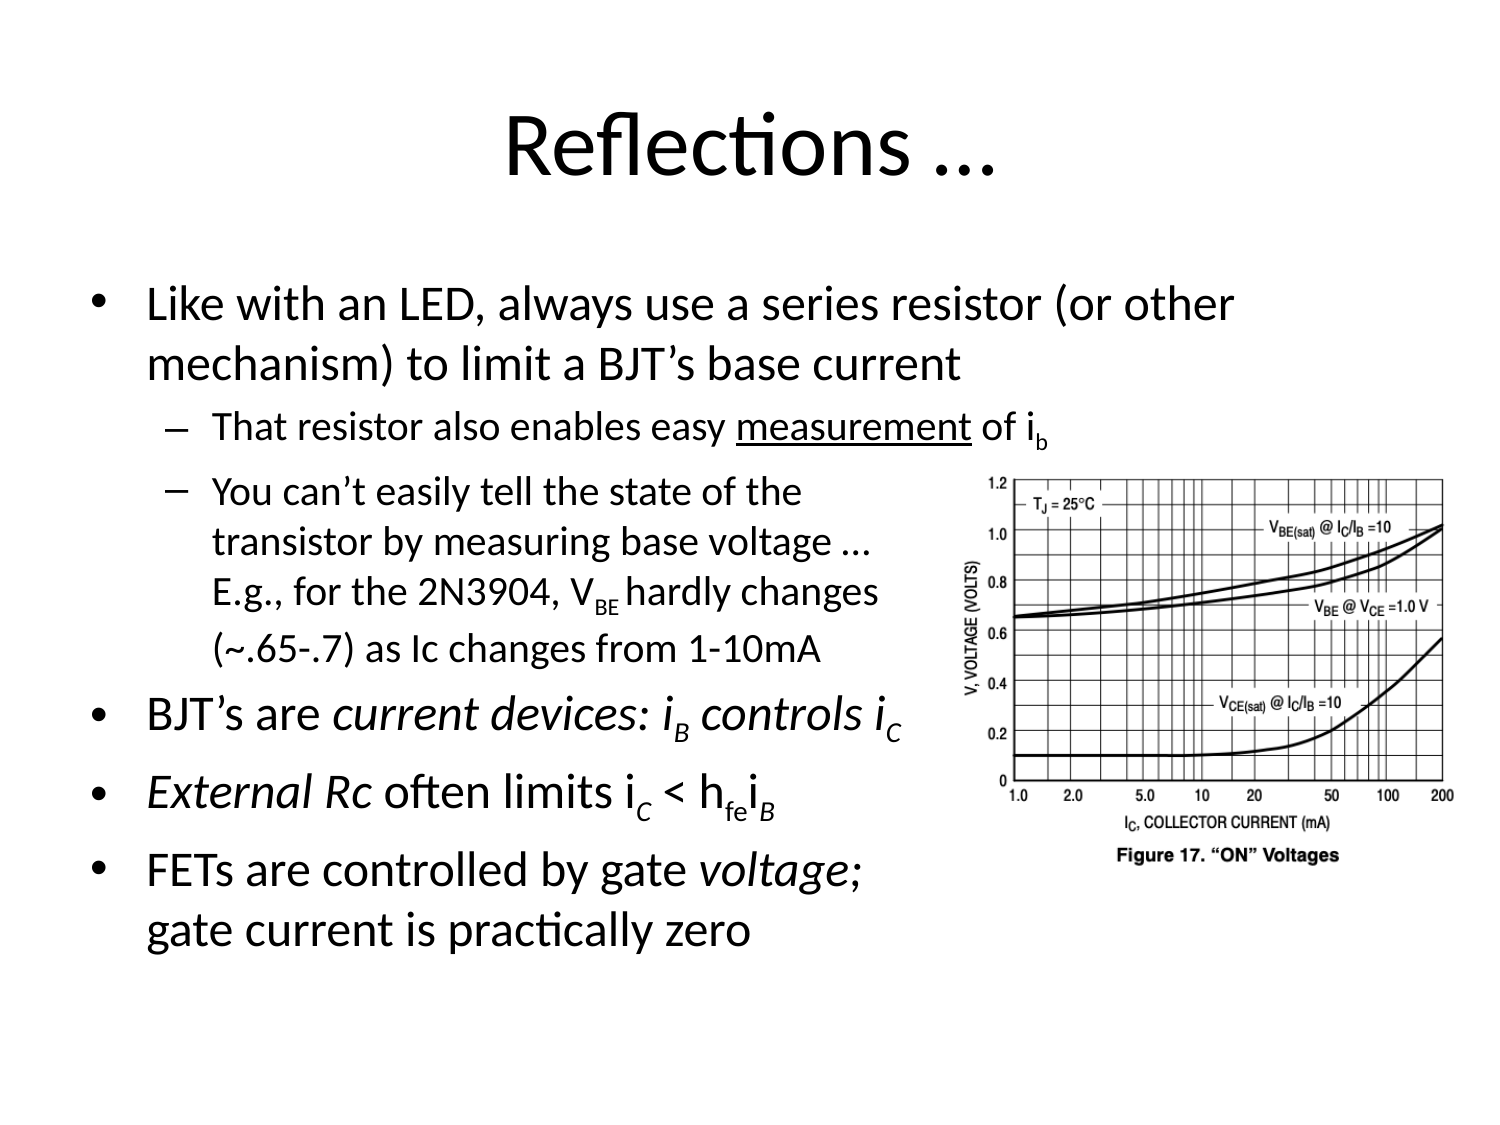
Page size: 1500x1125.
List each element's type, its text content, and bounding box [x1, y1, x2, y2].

list Like with an LED, always use a series resistor (or other mechanism) to limit a BJT’s base current That resistor also enables easy measurement of ib You can’t easily tell the state of the transistor by measuring base voltage … E.g., for the 2N3904, VBE hardly changes (~.65-.7) as Ic changes from 1-10mA BJT’s are current devices: iB controls iC External Rc often limits iC < hfeiB FETs are controlled by gate voltage; gate current is practically zero [74, 262, 1426, 1006]
picture [949, 474, 1463, 874]
title Reflections … [74, 44, 1426, 233]
